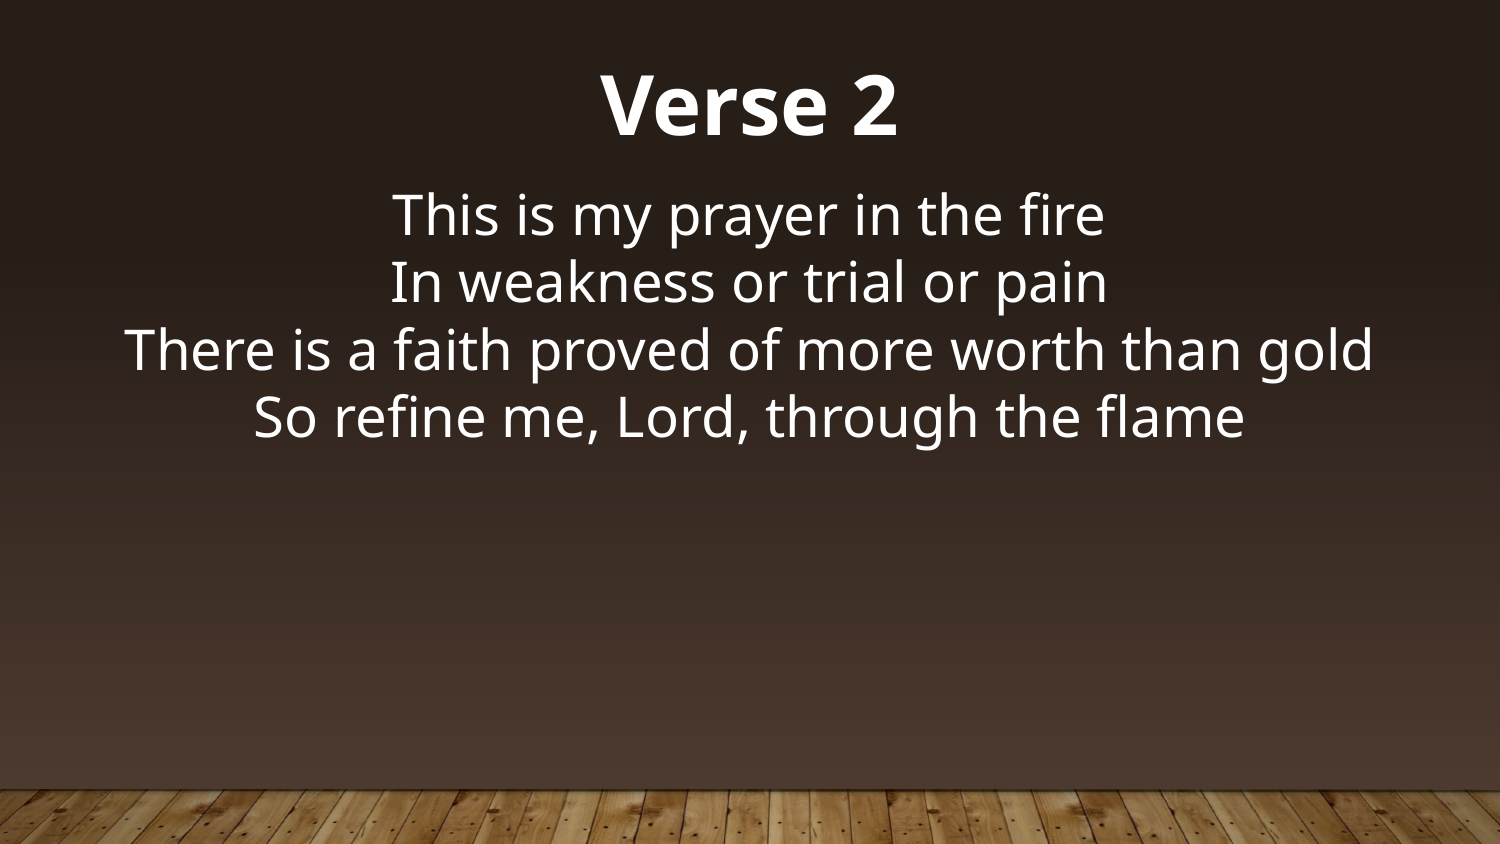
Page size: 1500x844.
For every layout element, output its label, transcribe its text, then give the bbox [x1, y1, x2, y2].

text_box This is my prayer in the fire In weakness or trial or pain There is a faith proved of more worth than gold So refine me, Lord, through the flame [74, 171, 1425, 524]
text_box Verse 2 [74, 45, 1425, 160]
picture [0, 789, 1500, 844]
